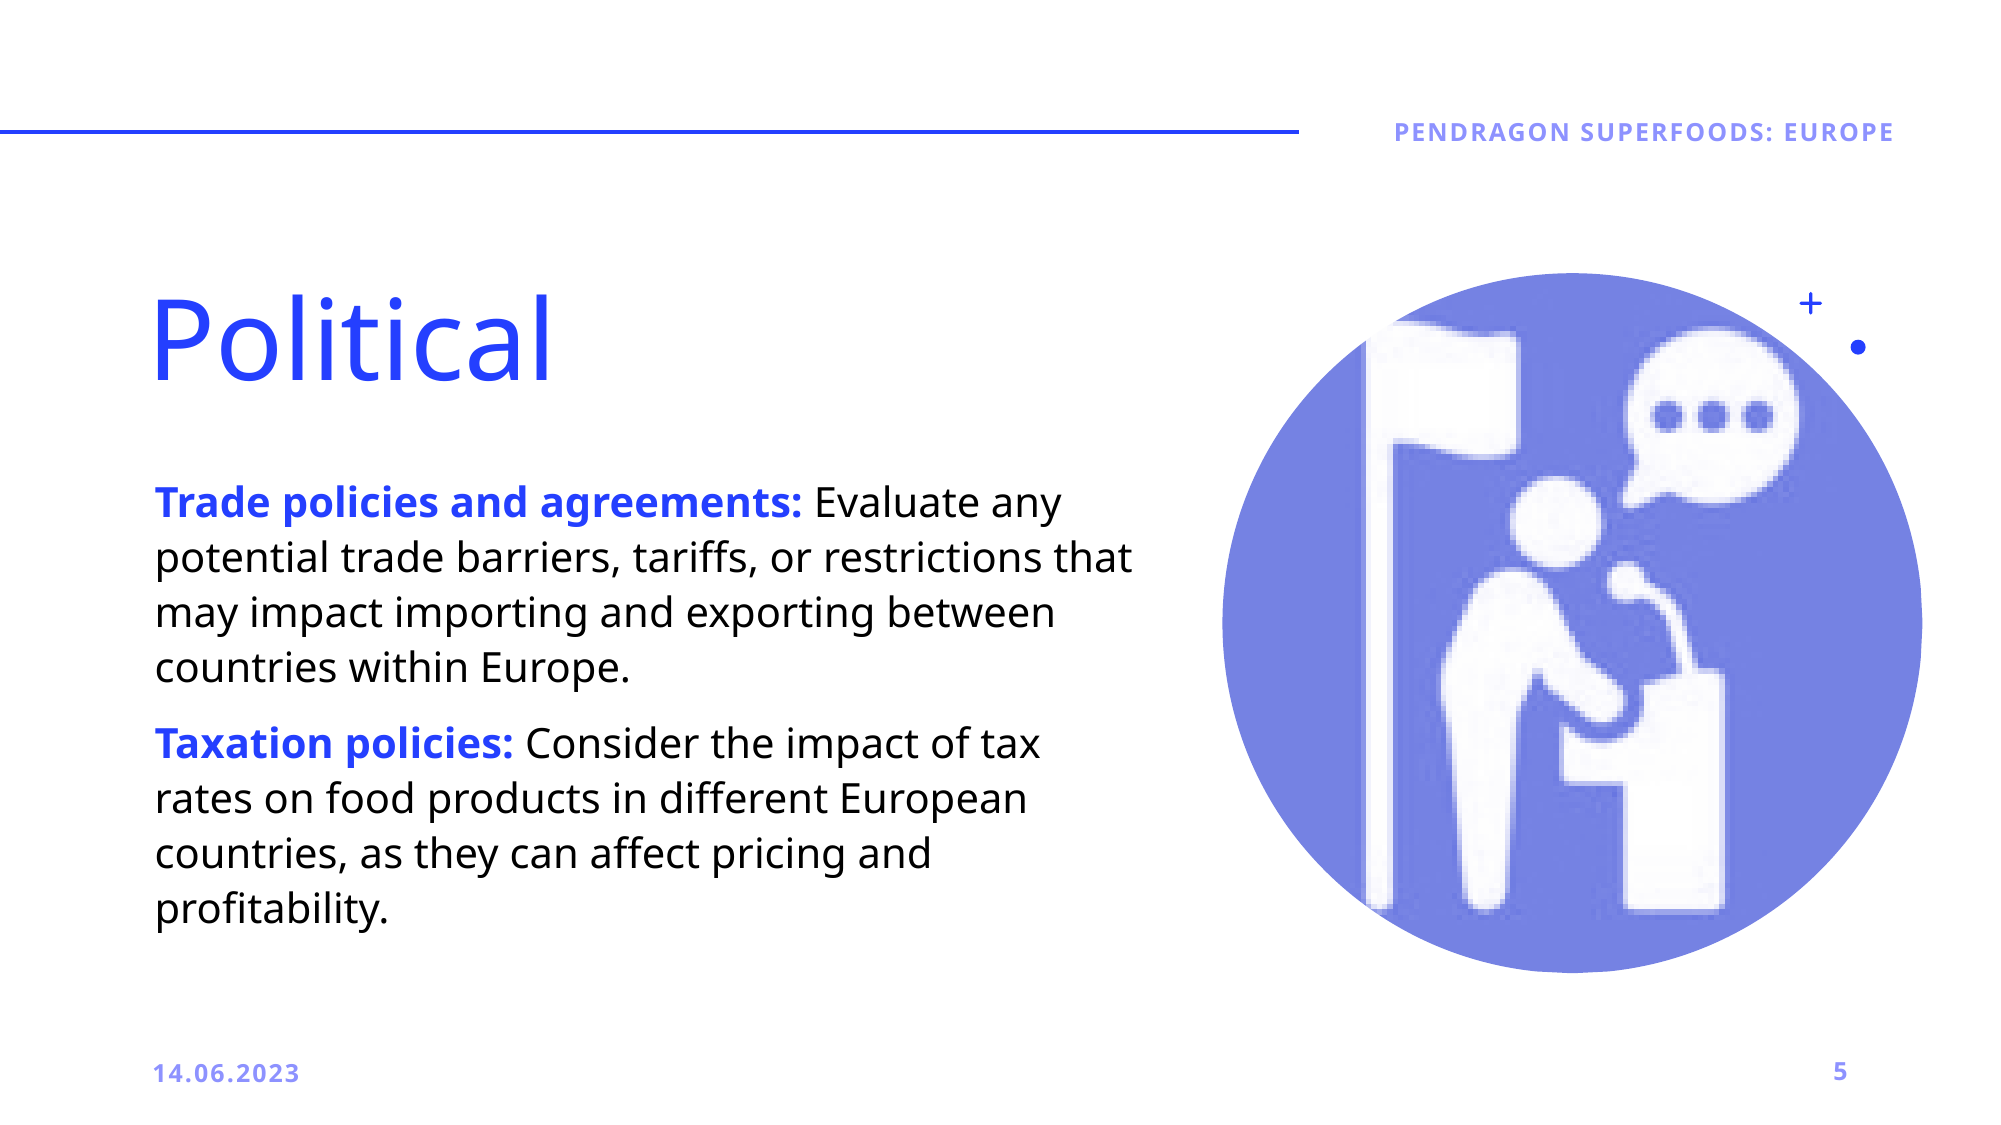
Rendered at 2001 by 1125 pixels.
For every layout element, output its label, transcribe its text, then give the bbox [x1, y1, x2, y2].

picture [1222, 273, 1923, 974]
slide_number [137, 1042, 588, 1103]
footer PENDRAGON SUPERFOODS: EUROPE [1306, 101, 1982, 162]
slide_number 5 [1412, 1042, 1863, 1103]
title Political [131, 218, 1148, 413]
list Trade policies and agreements: Evaluate any potential trade barriers, tariffs, or restrictions that may impact importing and exporting between countries within Europe. Taxation policies: Consider the impact of tax rates on food products in different European countries, as they can affect pricing and profitability. [139, 463, 1155, 1013]
